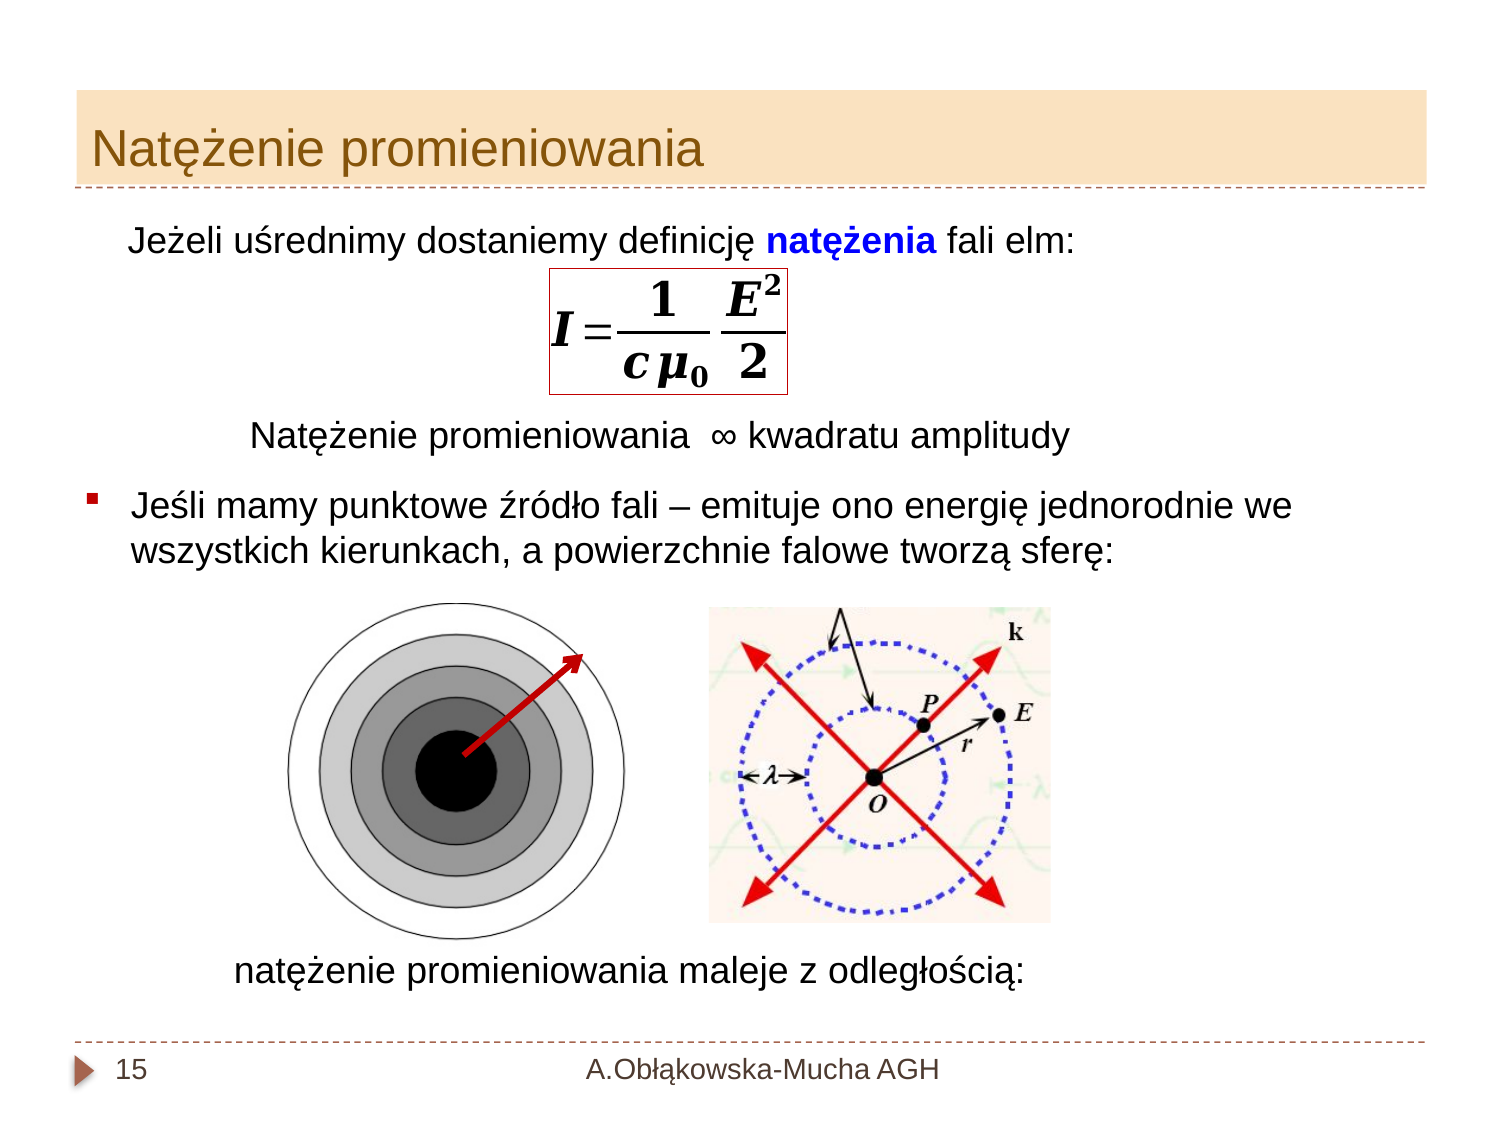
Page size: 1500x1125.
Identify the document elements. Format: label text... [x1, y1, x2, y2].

slide_number 15 [100, 1045, 426, 1103]
title Natężenie promieniowania [76, 90, 1427, 185]
footer A.Obłąkowska-Mucha AGH [475, 1045, 1051, 1103]
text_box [69, 473, 1438, 1032]
